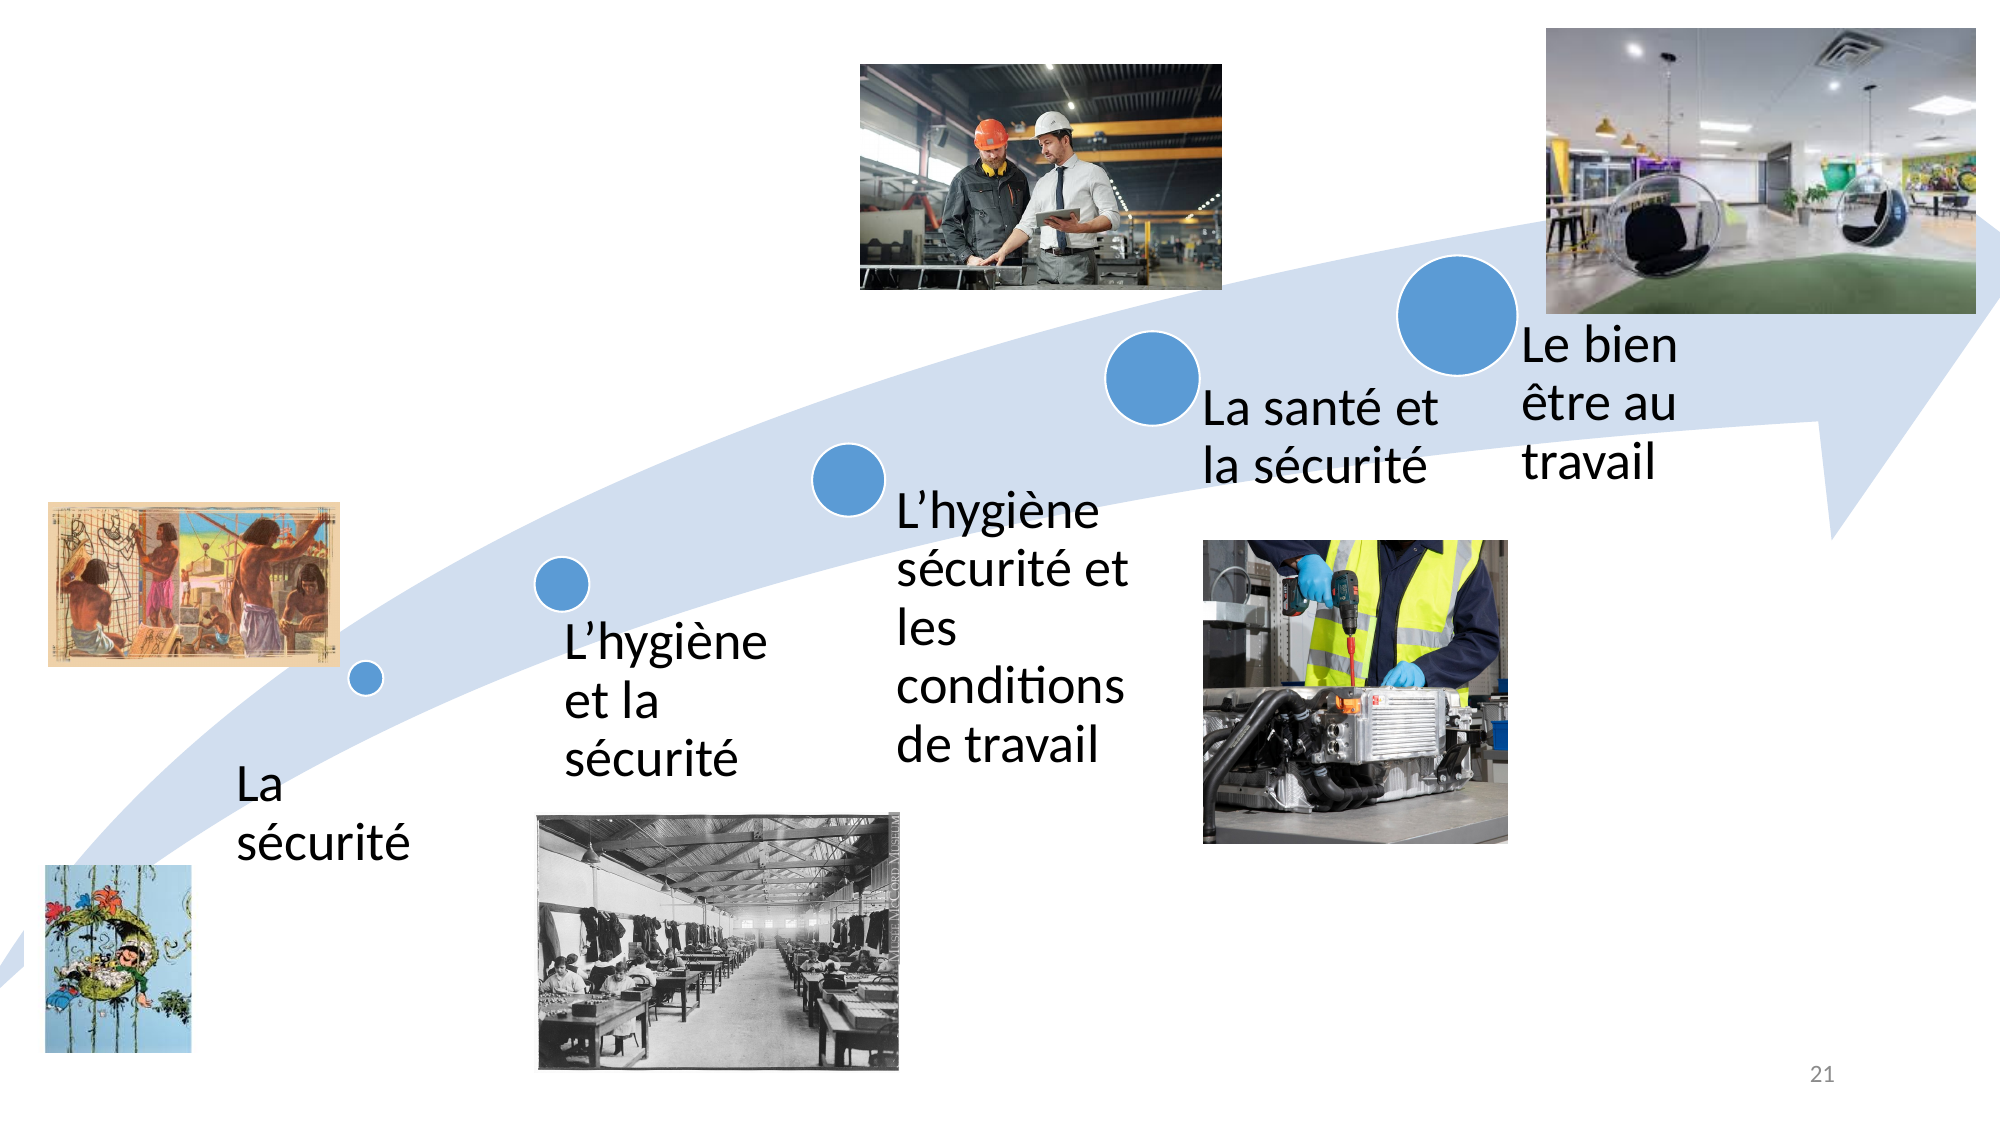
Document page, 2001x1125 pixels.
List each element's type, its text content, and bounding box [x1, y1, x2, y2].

picture [1203, 540, 1508, 844]
slide_number 21 [1400, 1042, 1851, 1103]
picture [1545, 28, 1976, 315]
picture [860, 63, 1222, 290]
picture [24, 865, 212, 1053]
picture [534, 812, 900, 1073]
picture [48, 502, 340, 667]
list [137, 64, 1863, 1017]
